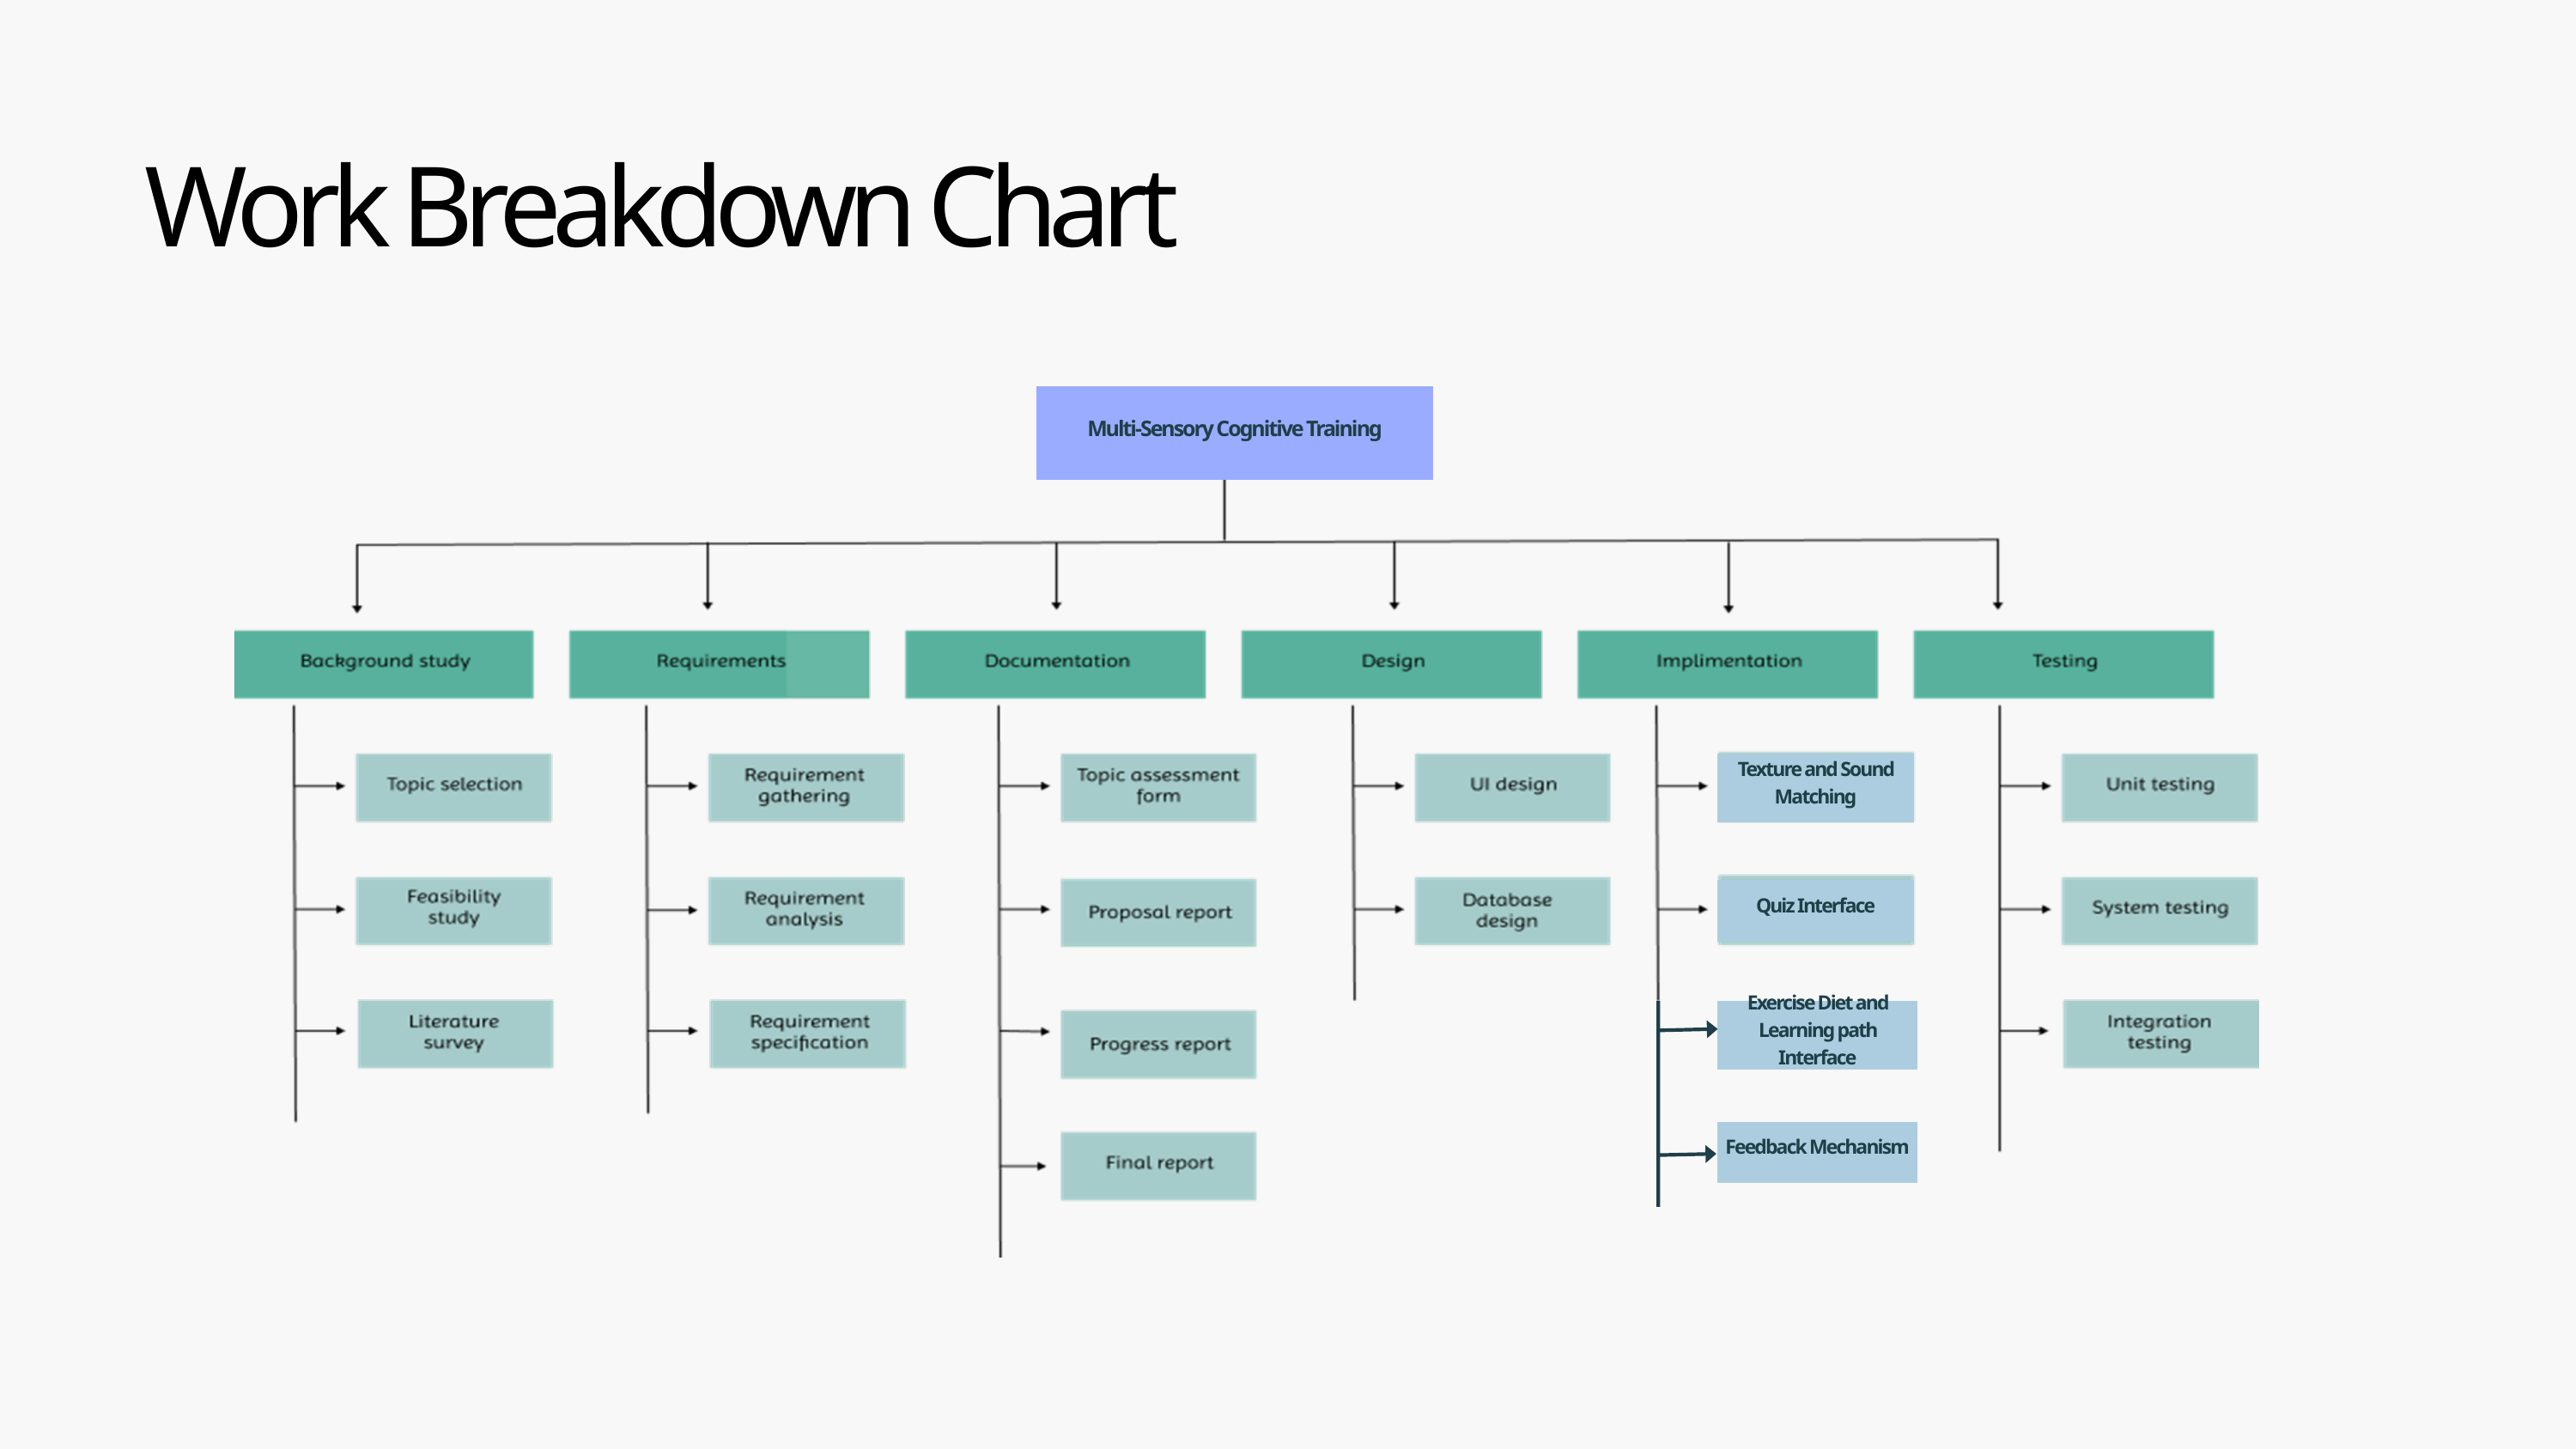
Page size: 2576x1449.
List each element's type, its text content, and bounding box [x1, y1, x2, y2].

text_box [234, 386, 2260, 1258]
text_box Work Breakdown Chart [144, 161, 2196, 270]
